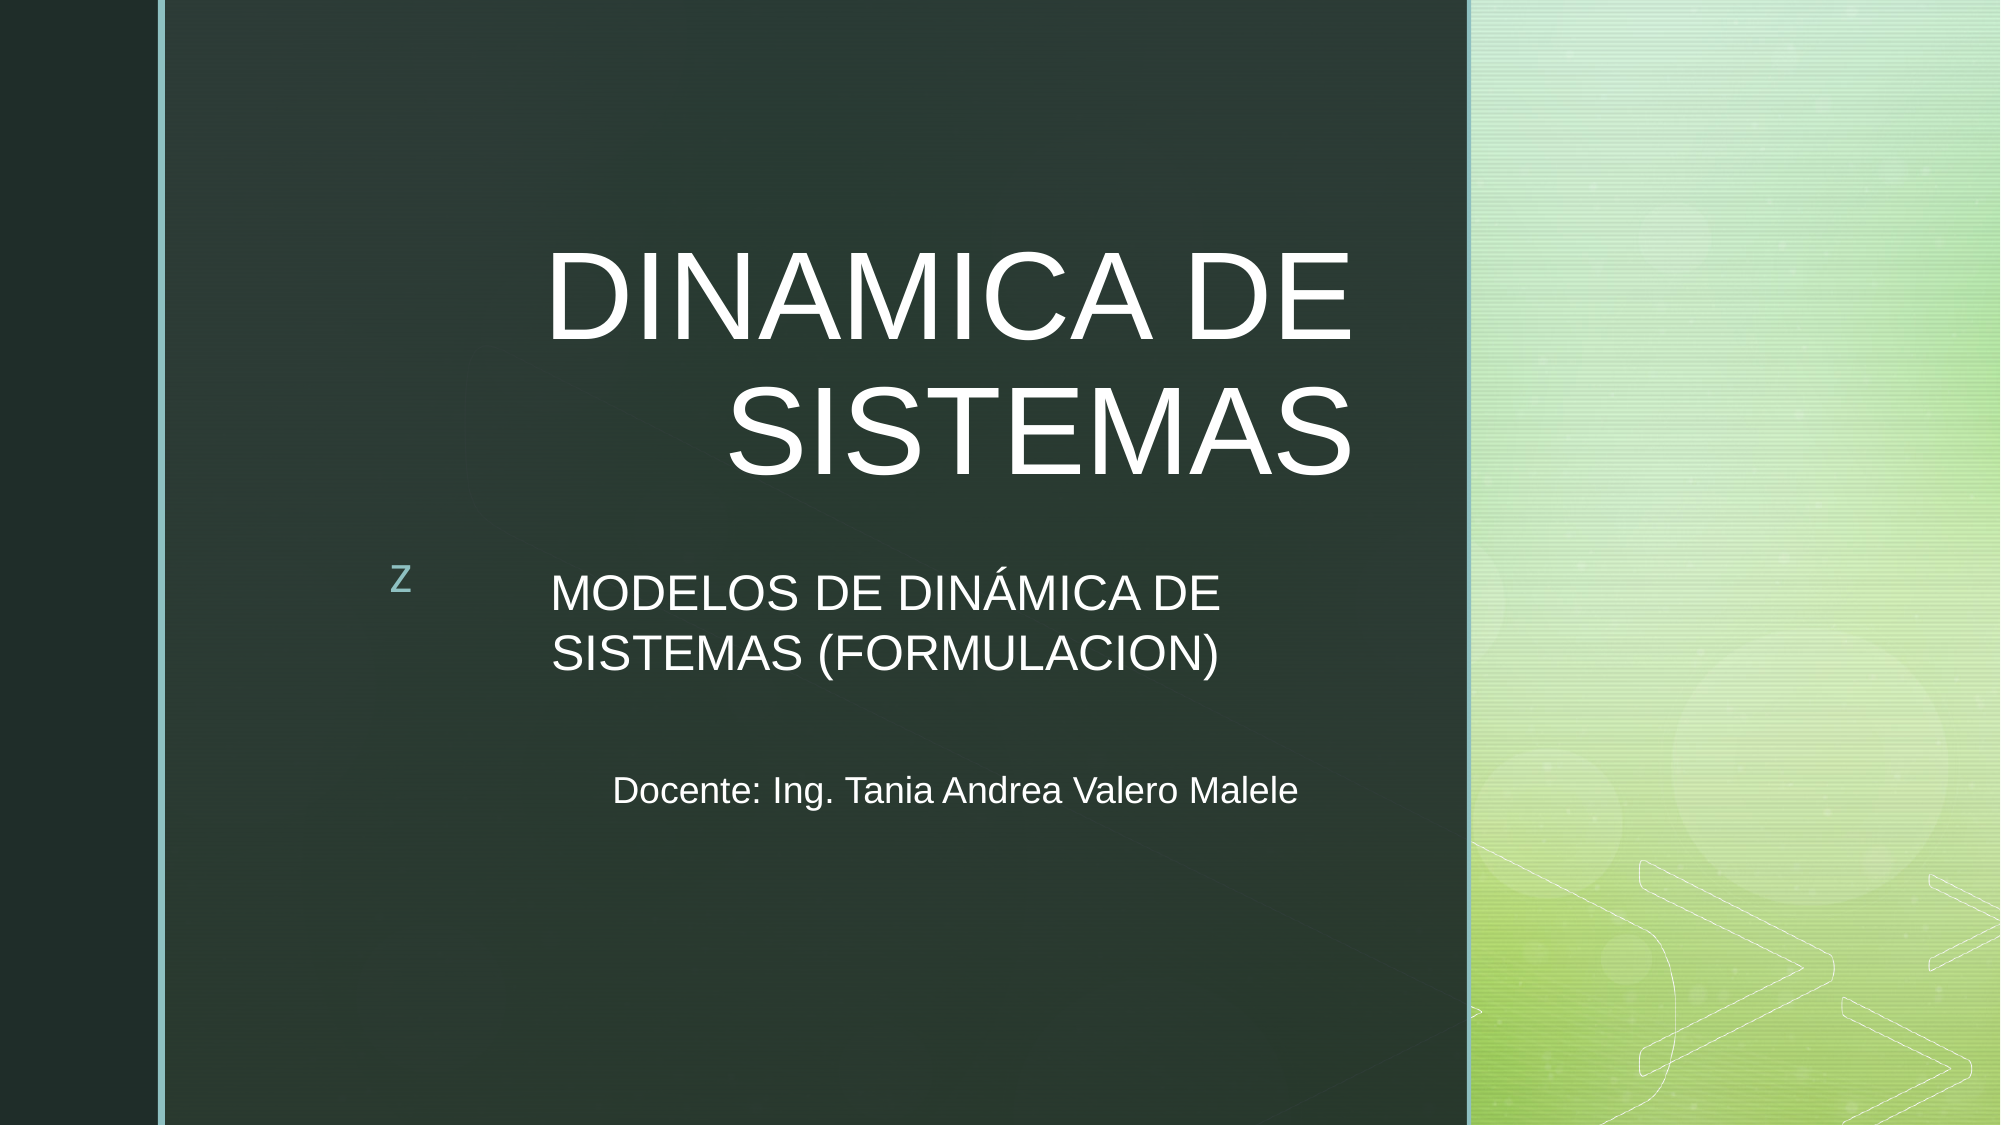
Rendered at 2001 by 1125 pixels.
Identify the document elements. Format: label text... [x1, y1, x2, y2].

title DINAMICA DE SISTEMAS [465, 224, 1372, 597]
text_box MODELOS DE DINÁMICA DE SISTEMAS (FORMULACION) [428, 553, 1344, 689]
picture [1472, 0, 2001, 1125]
subtitle Docente: Ing. Tania Andrea Valero Malele [435, 689, 1314, 819]
